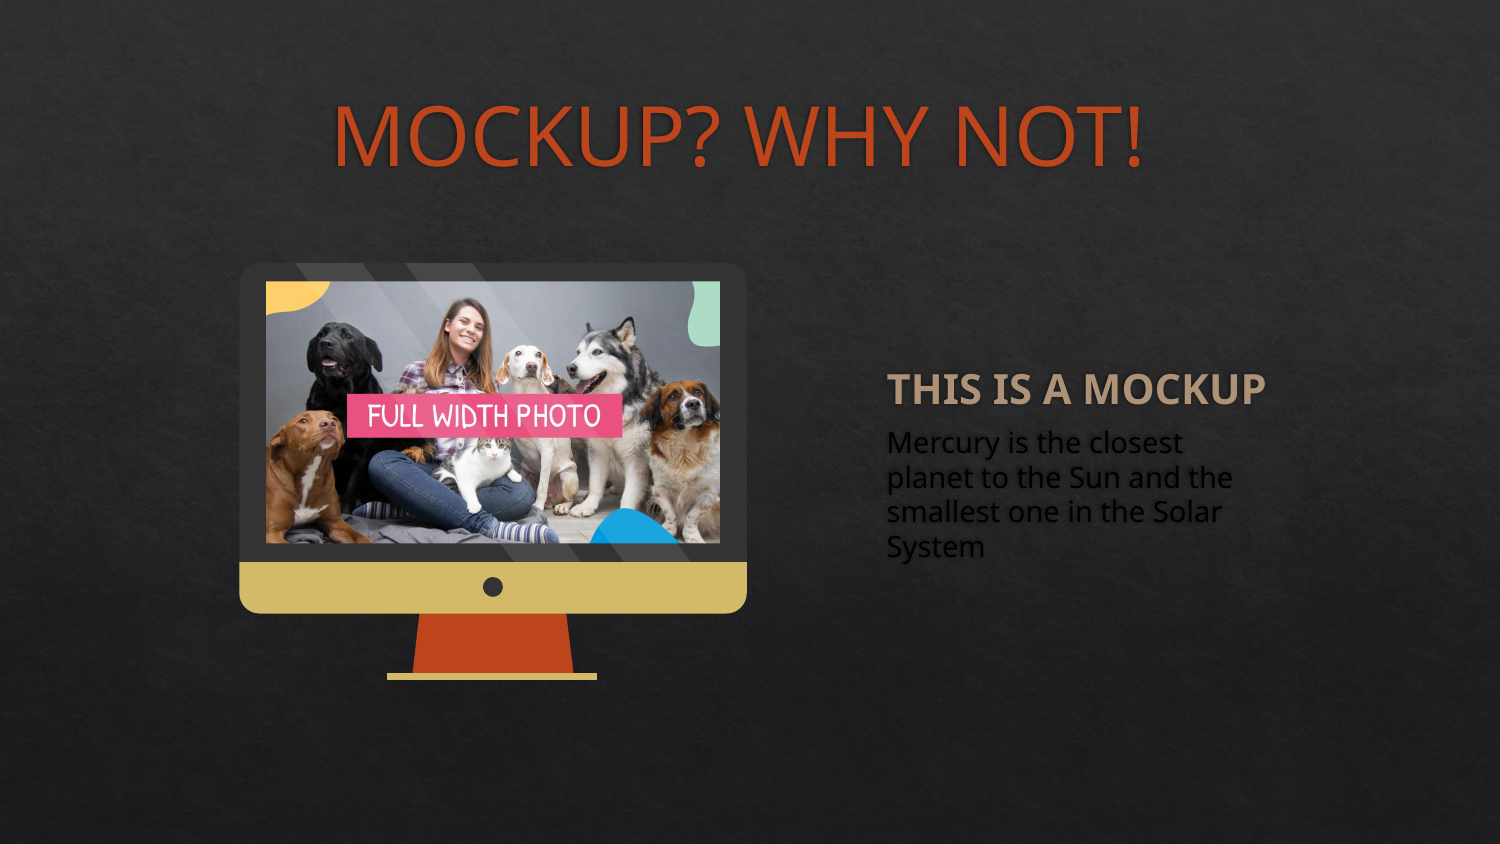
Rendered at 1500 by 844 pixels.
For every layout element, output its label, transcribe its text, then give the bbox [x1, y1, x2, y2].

subtitle Mercury is the closest planet to the Sun and the smallest one in the Solar System [871, 445, 1276, 537]
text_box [239, 262, 747, 681]
title THIS IS A MOCKUP [871, 347, 1386, 442]
title MOCKUP? WHY NOT! [154, 68, 1322, 190]
